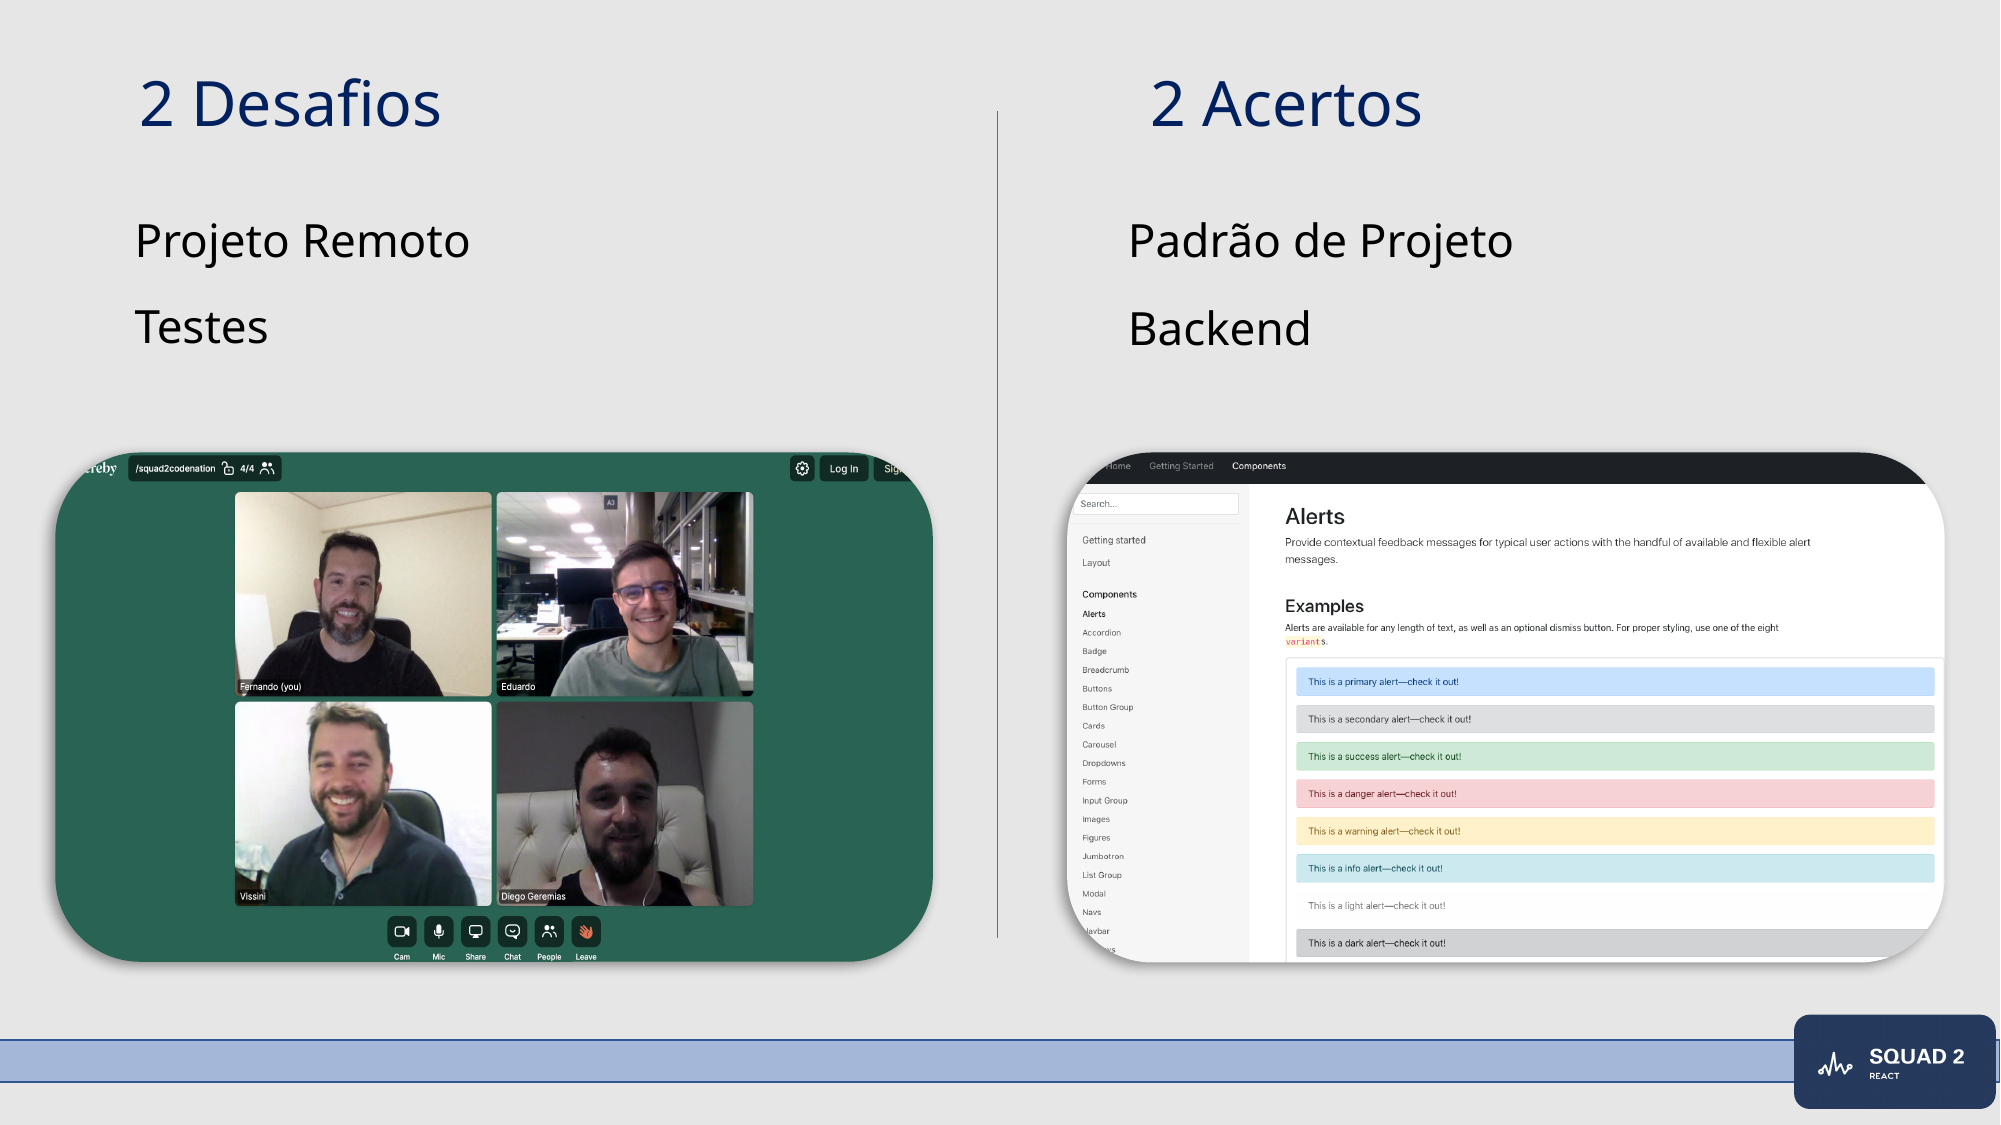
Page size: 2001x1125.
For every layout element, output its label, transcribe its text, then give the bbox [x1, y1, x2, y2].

text_box [0, 1039, 1794, 1083]
picture [1794, 1014, 1996, 1109]
text_box Padrão de Projeto [1113, 204, 1563, 330]
picture [55, 452, 933, 962]
text_box 2 Acertos [1113, 56, 1478, 204]
text_box [1996, 1039, 2000, 1083]
text_box Testes [119, 290, 530, 416]
text_box 2 Desafios [68, 56, 530, 222]
text_box Backend [1113, 292, 1523, 418]
text_box Projeto Remoto [119, 204, 530, 290]
picture [1067, 452, 1945, 963]
